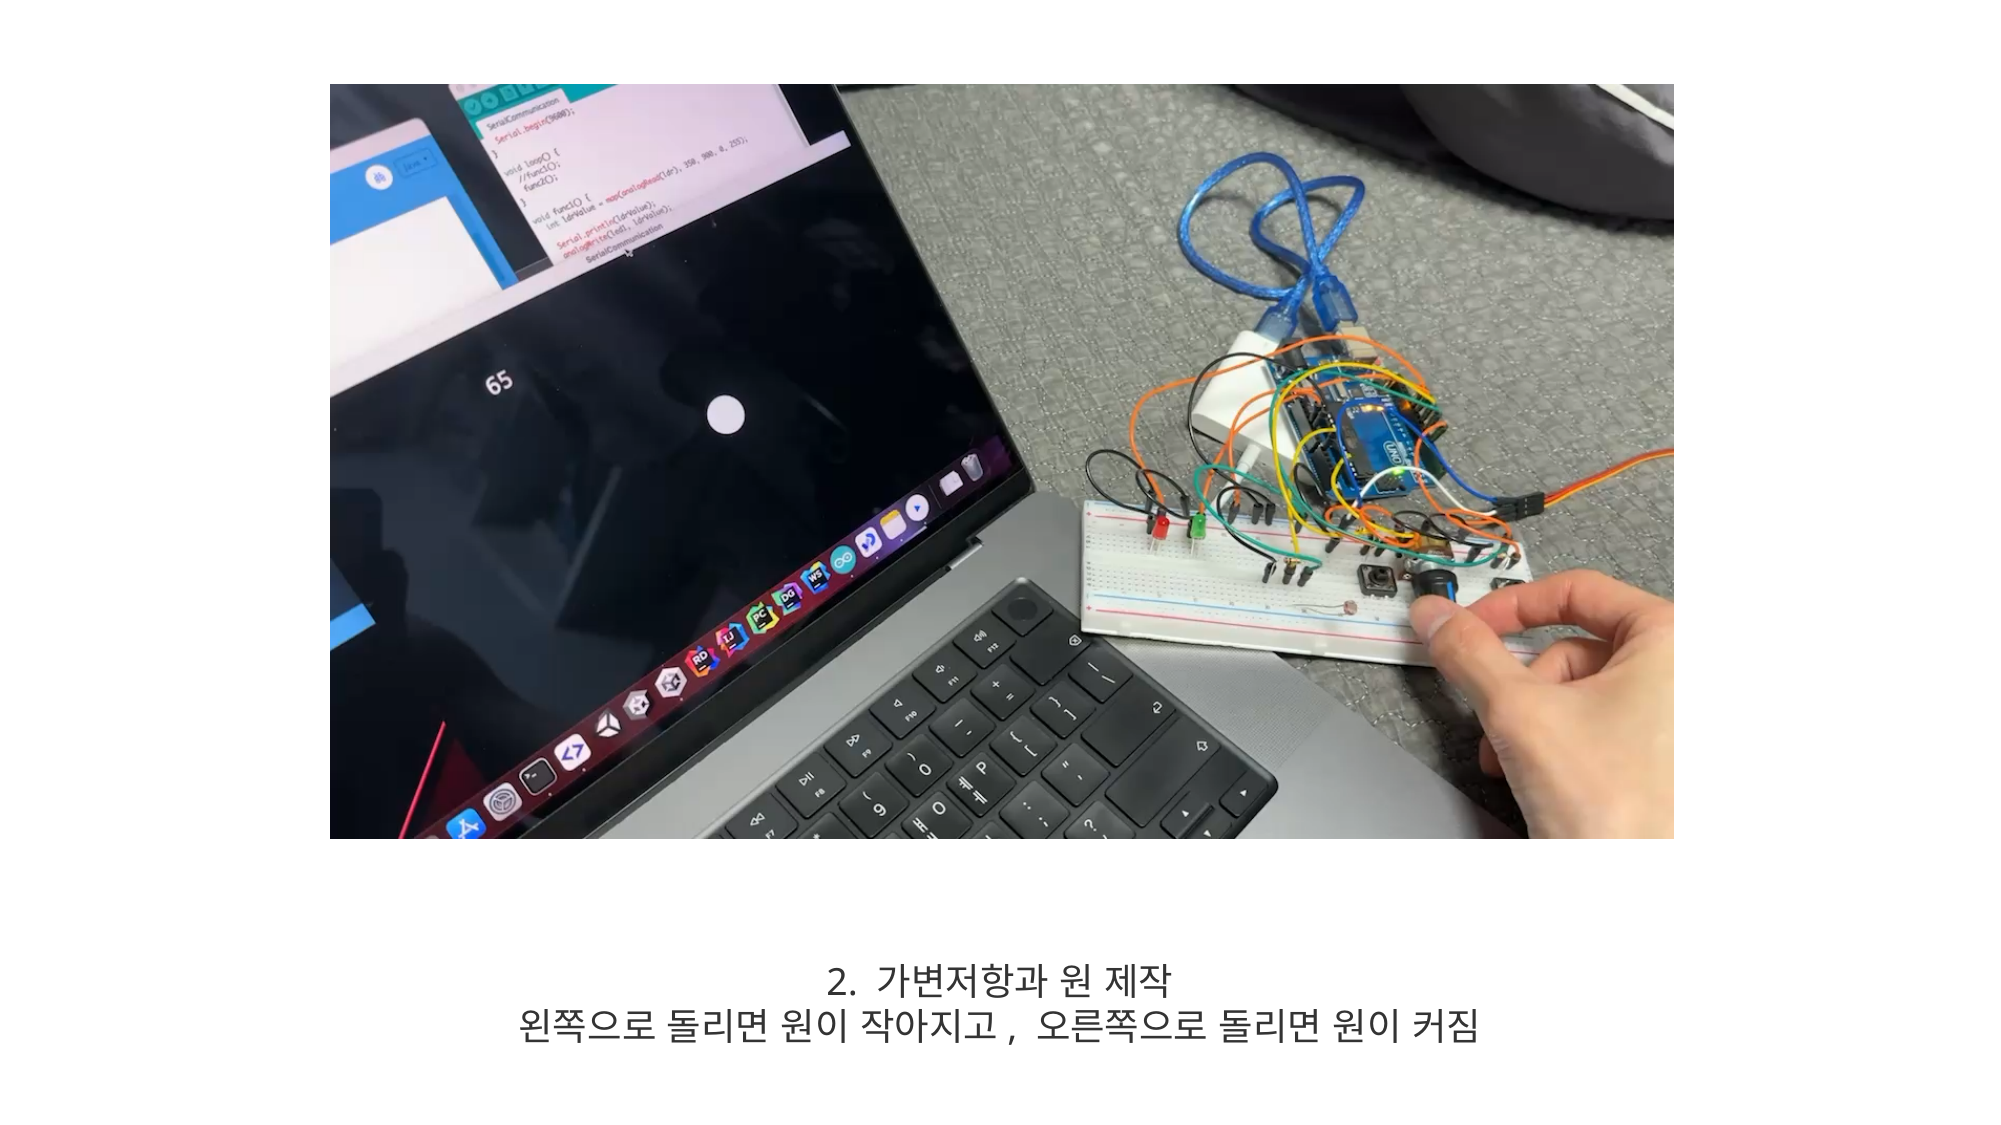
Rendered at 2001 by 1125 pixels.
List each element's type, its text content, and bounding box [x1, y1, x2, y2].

text_box 2. 가변저항과 원 제작 왼쪽으로 돌리면 원이 작아지고, 오른쪽으로 돌리면 원이 커짐 [406, 950, 1594, 1056]
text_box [329, 83, 1675, 840]
